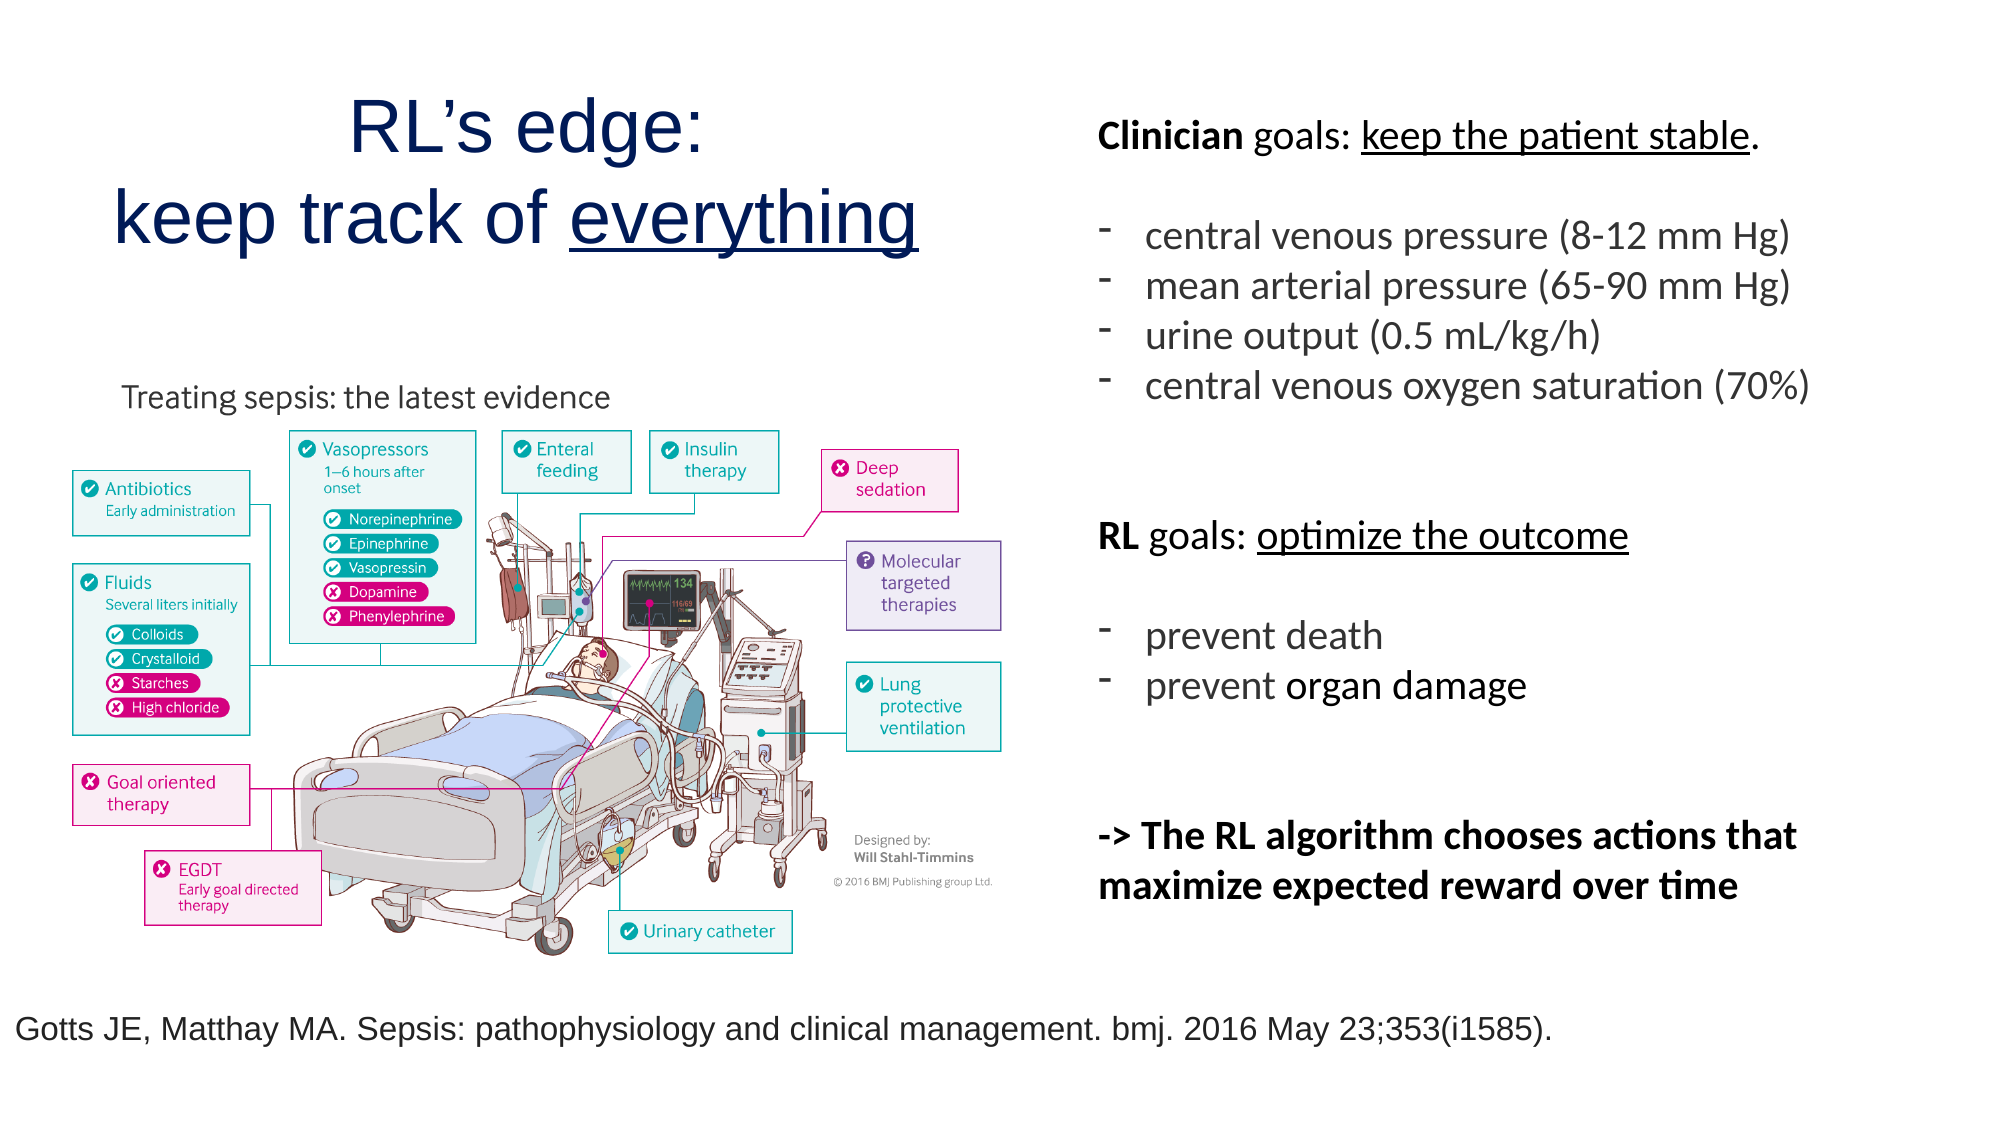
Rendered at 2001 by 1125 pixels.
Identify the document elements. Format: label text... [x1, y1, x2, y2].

text_box Clinician goals: keep the patient stable. central venous pressure (8-12 mm Hg) mean arterial pressure (65-90 mm Hg) urine output (0.5 mL/kg/h) central venous oxygen saturation (70%) RL goals: optimize the outcome prevent death prevent organ damage -> The RL algorithm chooses actions that maximize expected reward over time [1083, 100, 1884, 916]
text_box Gotts JE, Matthay MA. Sepsis: pathophysiology and clinical management. bmj. 2016 May 23;353(i1585). [0, 999, 1665, 1055]
picture [46, 364, 1043, 982]
text_box RL’s edge: keep track of everything [54, 69, 1000, 323]
